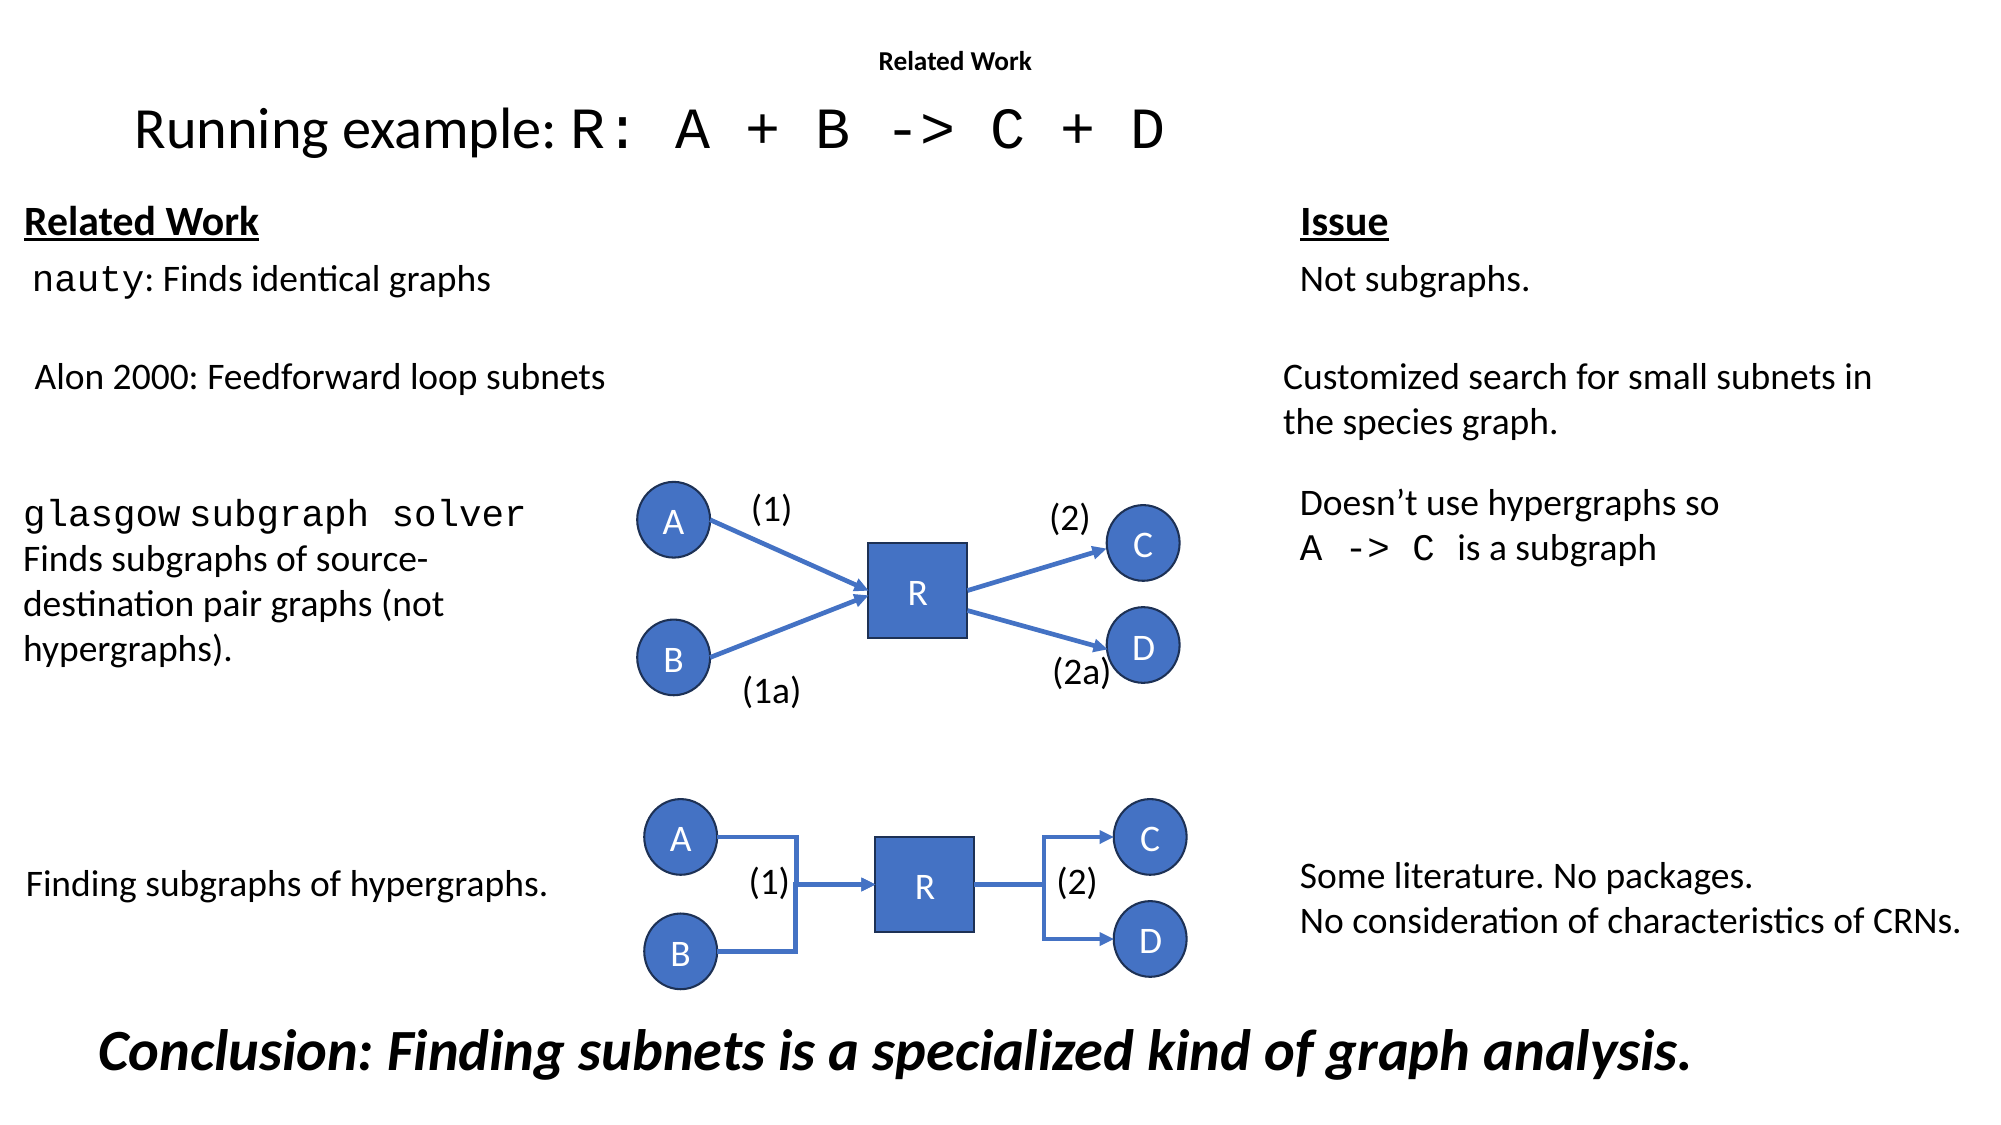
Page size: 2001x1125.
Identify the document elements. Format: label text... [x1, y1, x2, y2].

text_box Some literature. No packages. No consideration of characteristics of CRNs. [1285, 843, 1992, 949]
text_box Customized search for small subnets in the species graph. [1268, 344, 1937, 449]
text_box Conclusion: Finding subnets is a specialized kind of graph analysis. [83, 1004, 1863, 1090]
text_box glasgow subgraph solver Finds subgraphs of source-destination pair graphs (not hypergraphs). [8, 481, 553, 677]
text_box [644, 799, 1187, 990]
text_box Issue [1285, 186, 1404, 251]
list Running example: R: A + B -> C + D [119, 90, 1805, 183]
text_box Finding subgraphs of hypergraphs. [11, 851, 565, 912]
text_box Alon 2000: Feedforward loop subnets [19, 344, 622, 404]
text_box nauty: Finds identical graphs [17, 246, 507, 306]
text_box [637, 476, 1180, 720]
title Related Work [47, 39, 1863, 117]
text_box Doesn’t use hypergraphs so A -> C is a subgraph [1285, 470, 1817, 575]
text_box Related Work [9, 186, 275, 251]
text_box Not subgraphs. [1285, 246, 1784, 306]
